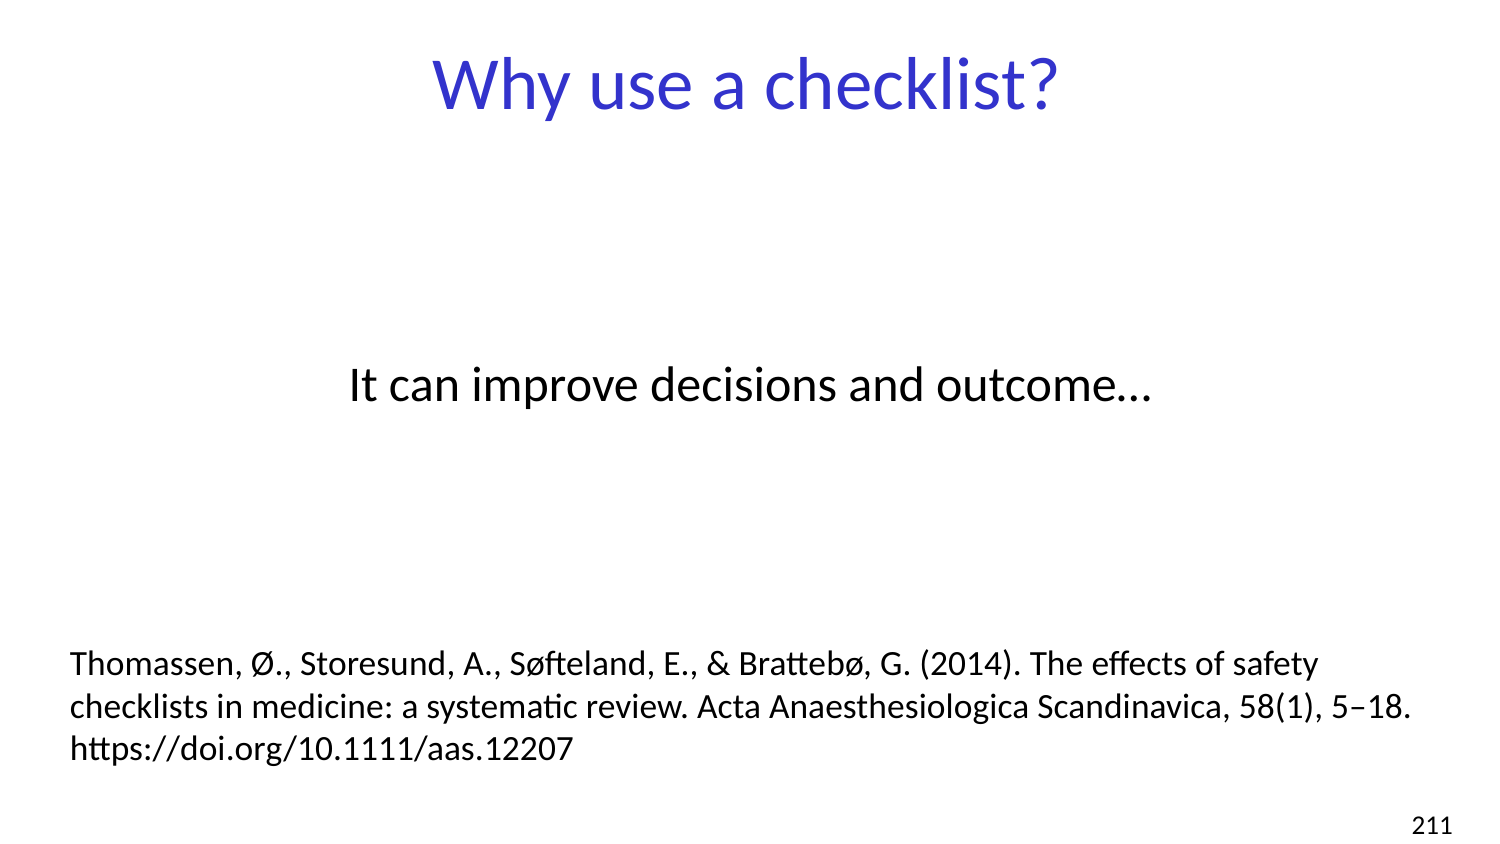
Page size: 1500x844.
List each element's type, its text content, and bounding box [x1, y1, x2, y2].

text_box It can improve decisions and outcome… [232, 336, 1267, 427]
slide_number ‹#› [1372, 802, 1492, 827]
title Why use a checklist? [112, 0, 1388, 160]
list Thomassen, Ø., Storesund, A., Søfteland, E., & Brattebø, G. (2014). The effects of safety checklists in medicine: a systematic review. Acta Anaesthesiologica Scandinavica, 58(1), 5–18. https://doi.org/10.1111/aas.12207 [64, 634, 1436, 803]
